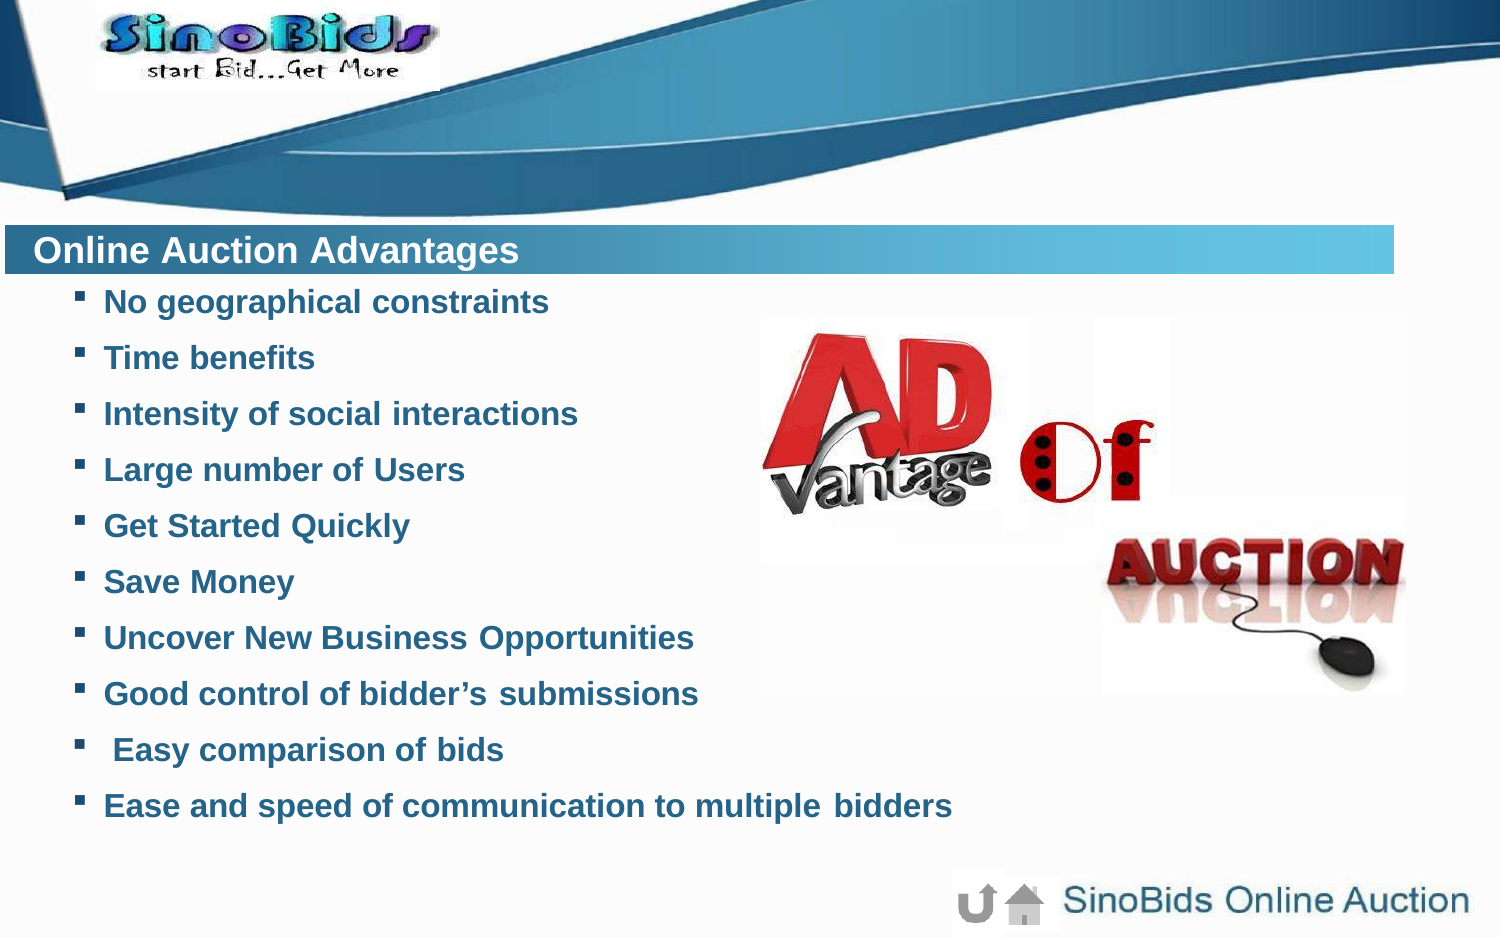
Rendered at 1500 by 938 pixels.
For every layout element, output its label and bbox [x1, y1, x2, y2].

text_box [760, 318, 1407, 938]
text_box [0, 0, 1500, 938]
